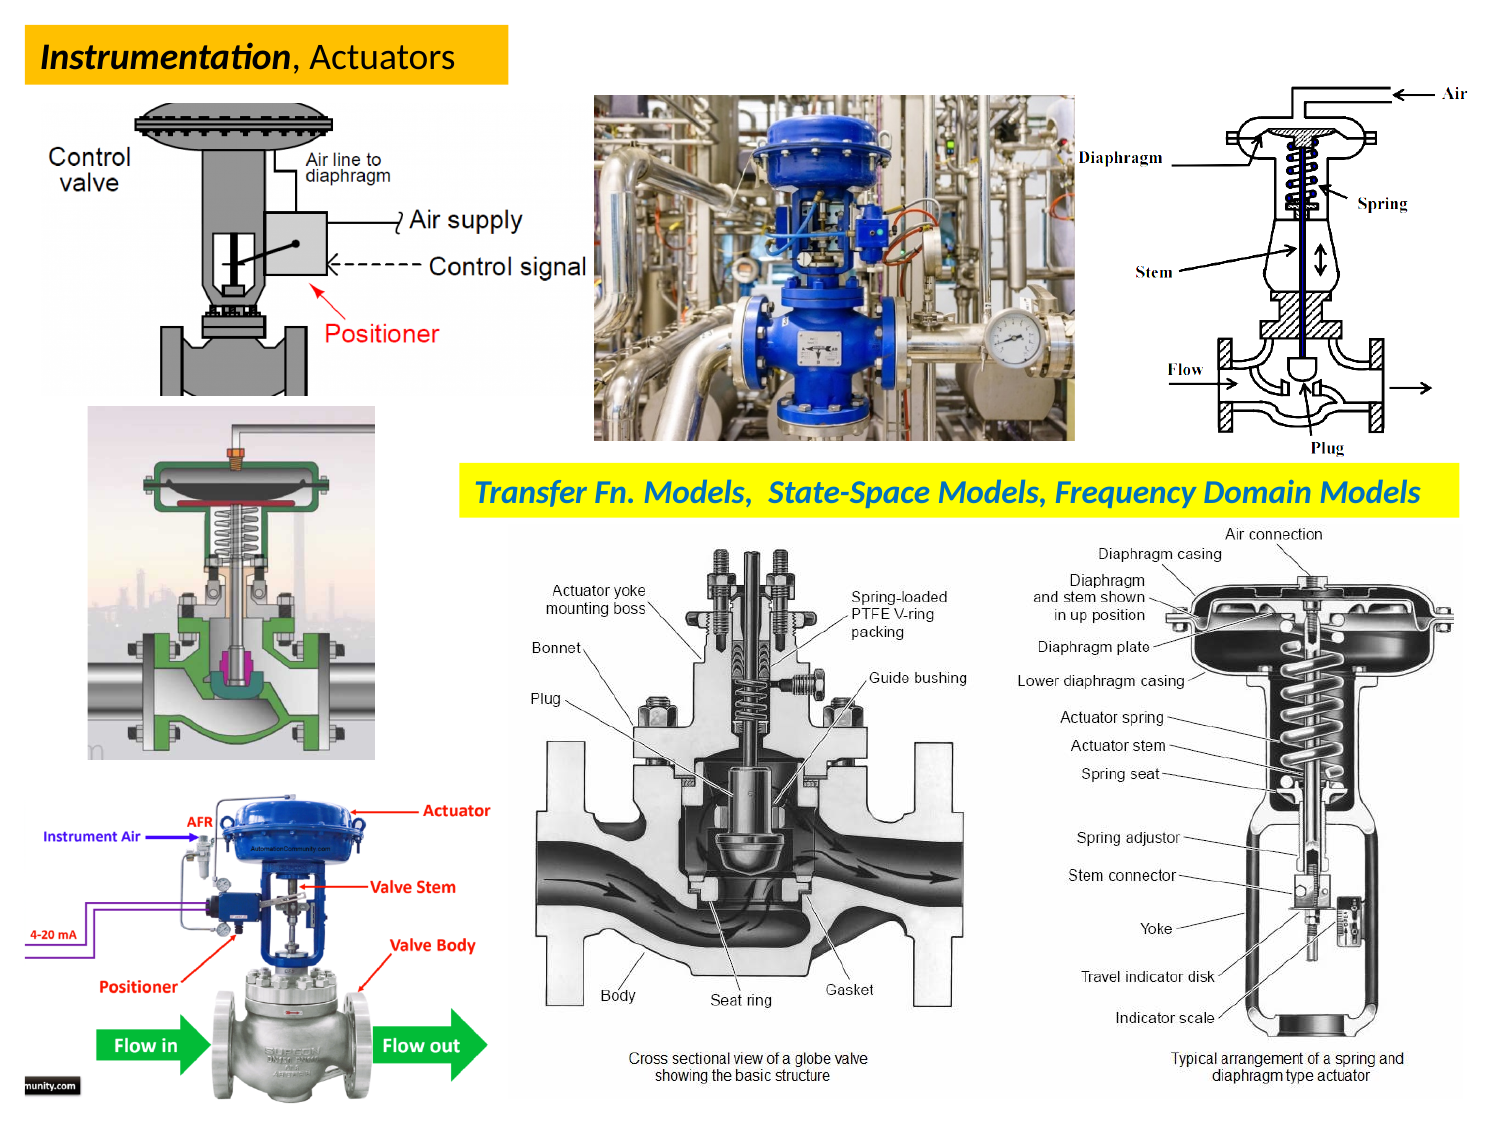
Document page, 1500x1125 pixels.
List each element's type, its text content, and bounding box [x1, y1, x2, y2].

text_box Instrumentation, Actuators [24, 24, 509, 85]
picture [87, 406, 376, 761]
picture [41, 73, 1479, 462]
text_box Transfer Fn. Models, State-Space Models, Frequency Domain Models [459, 462, 1460, 518]
picture [24, 777, 507, 1113]
picture [508, 524, 1463, 1099]
